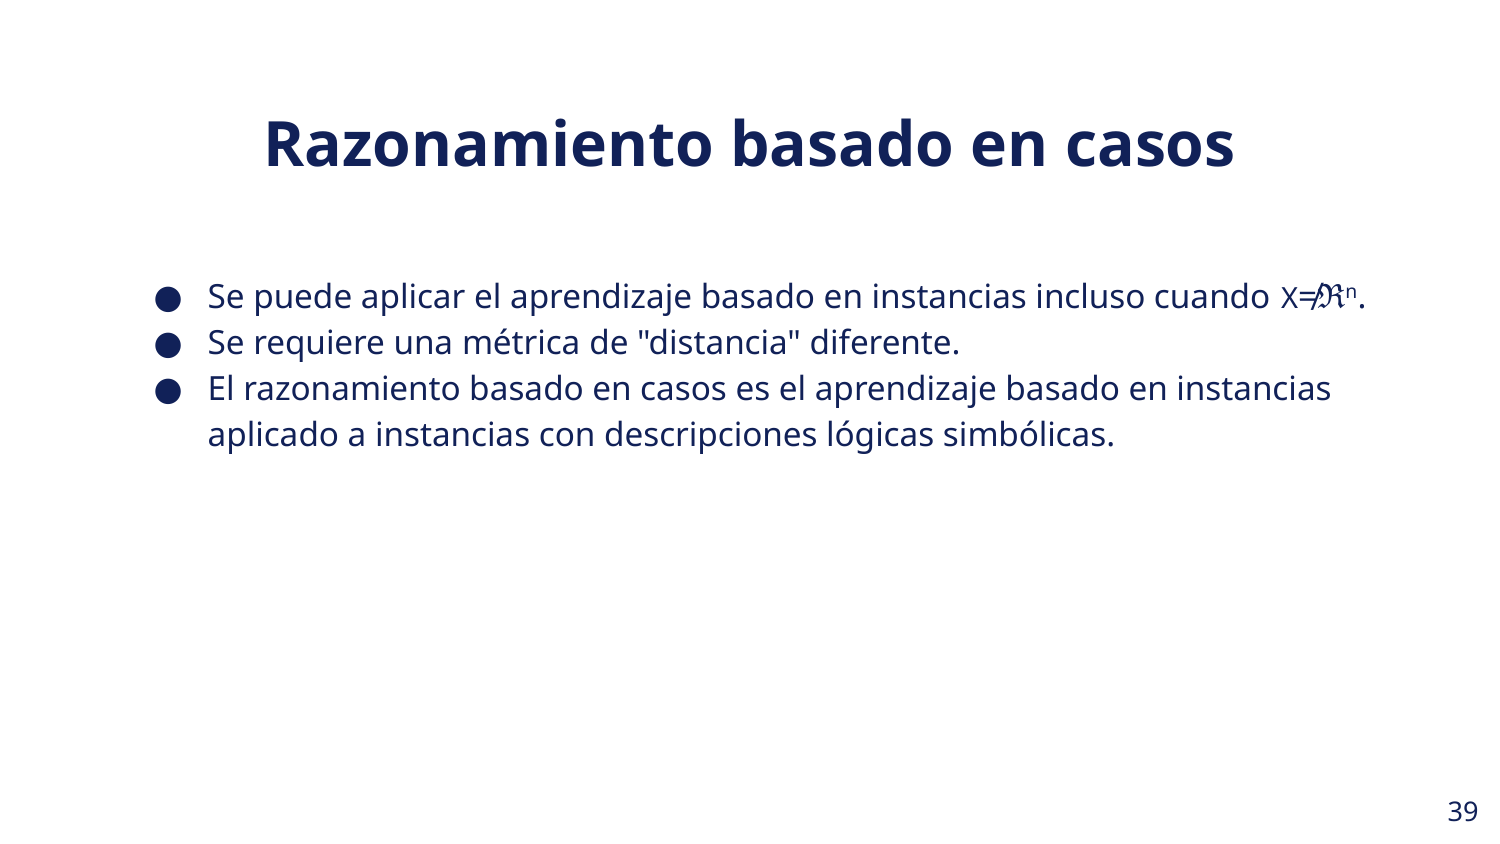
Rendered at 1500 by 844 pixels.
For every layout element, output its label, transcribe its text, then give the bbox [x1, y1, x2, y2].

text_box Se puede aplicar el aprendizaje basado en instancias incluso cuando X≠ℜn. Se requiere una métrica de "distancia" diferente. El razonamiento basado en casos es el aprendizaje basado en instancias aplicado a instancias con descripciones lógicas simbólicas. [117, 254, 1382, 762]
text_box Razonamiento basado en casos [0, 88, 1500, 183]
slide_number ‹#› [1403, 779, 1494, 844]
